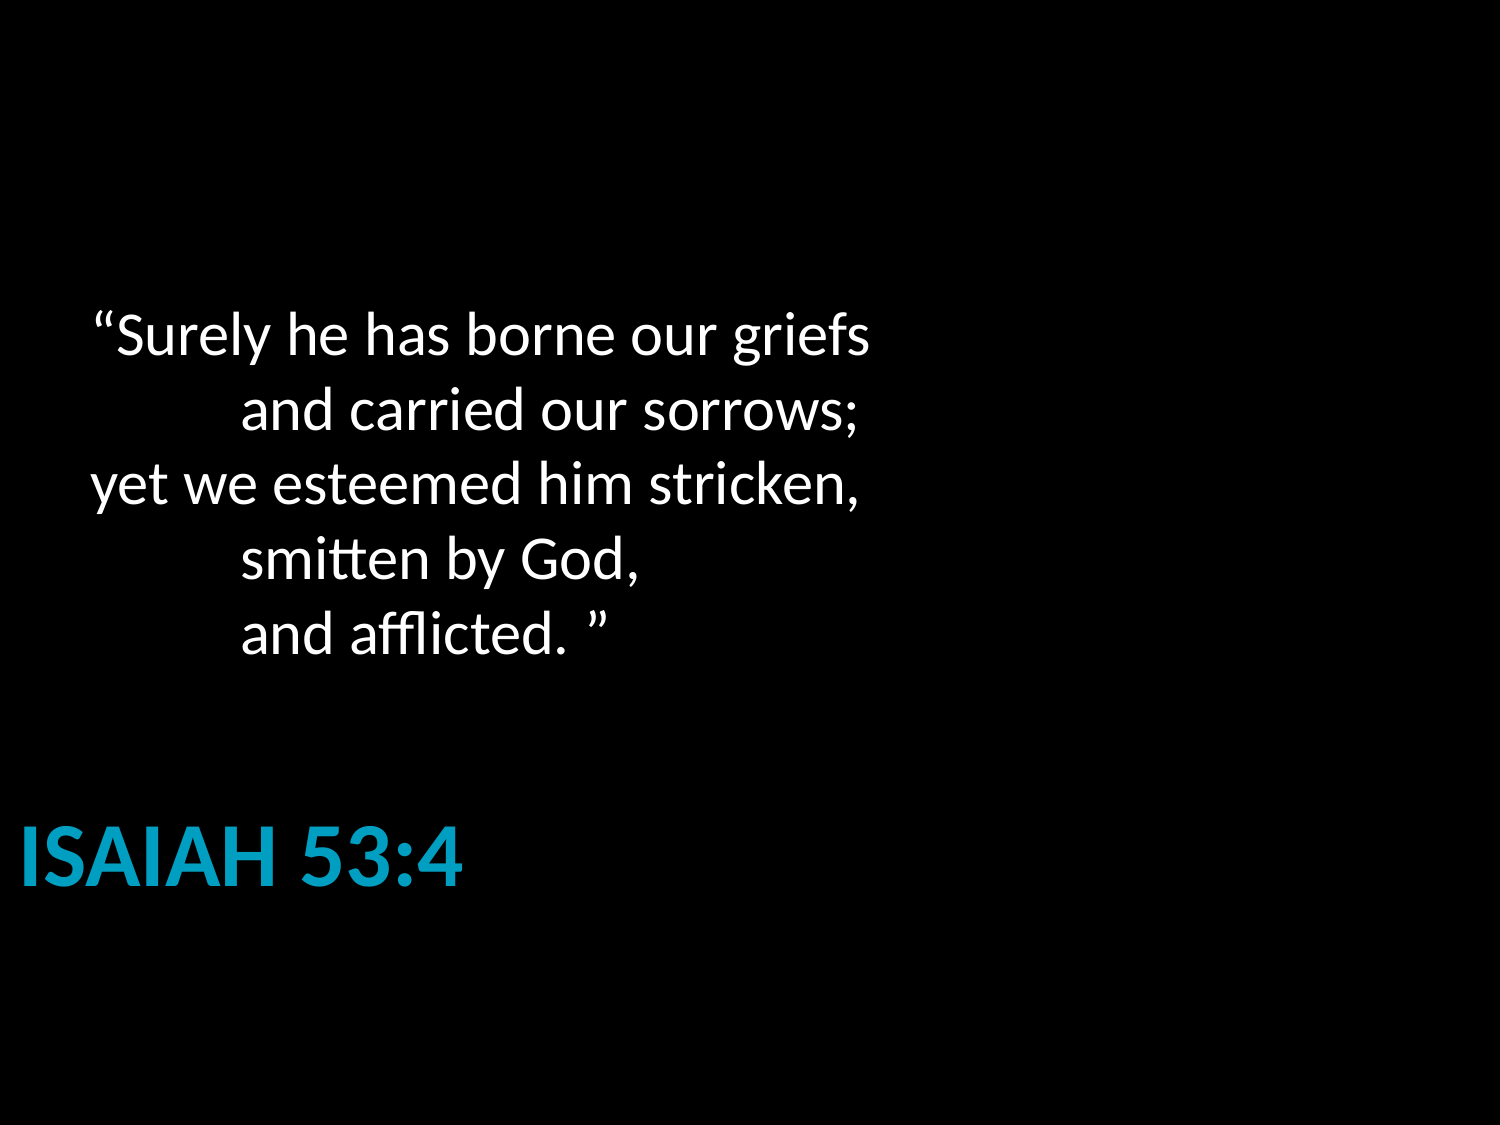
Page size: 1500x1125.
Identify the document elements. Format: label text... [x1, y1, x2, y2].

title “Surely he has borne our griefs and carried our sorrows; yet we esteemed him stricken, smitten by God, and afflicted. ” [75, 24, 1500, 675]
list ISAIAH 53:4 [18, 737, 1482, 963]
